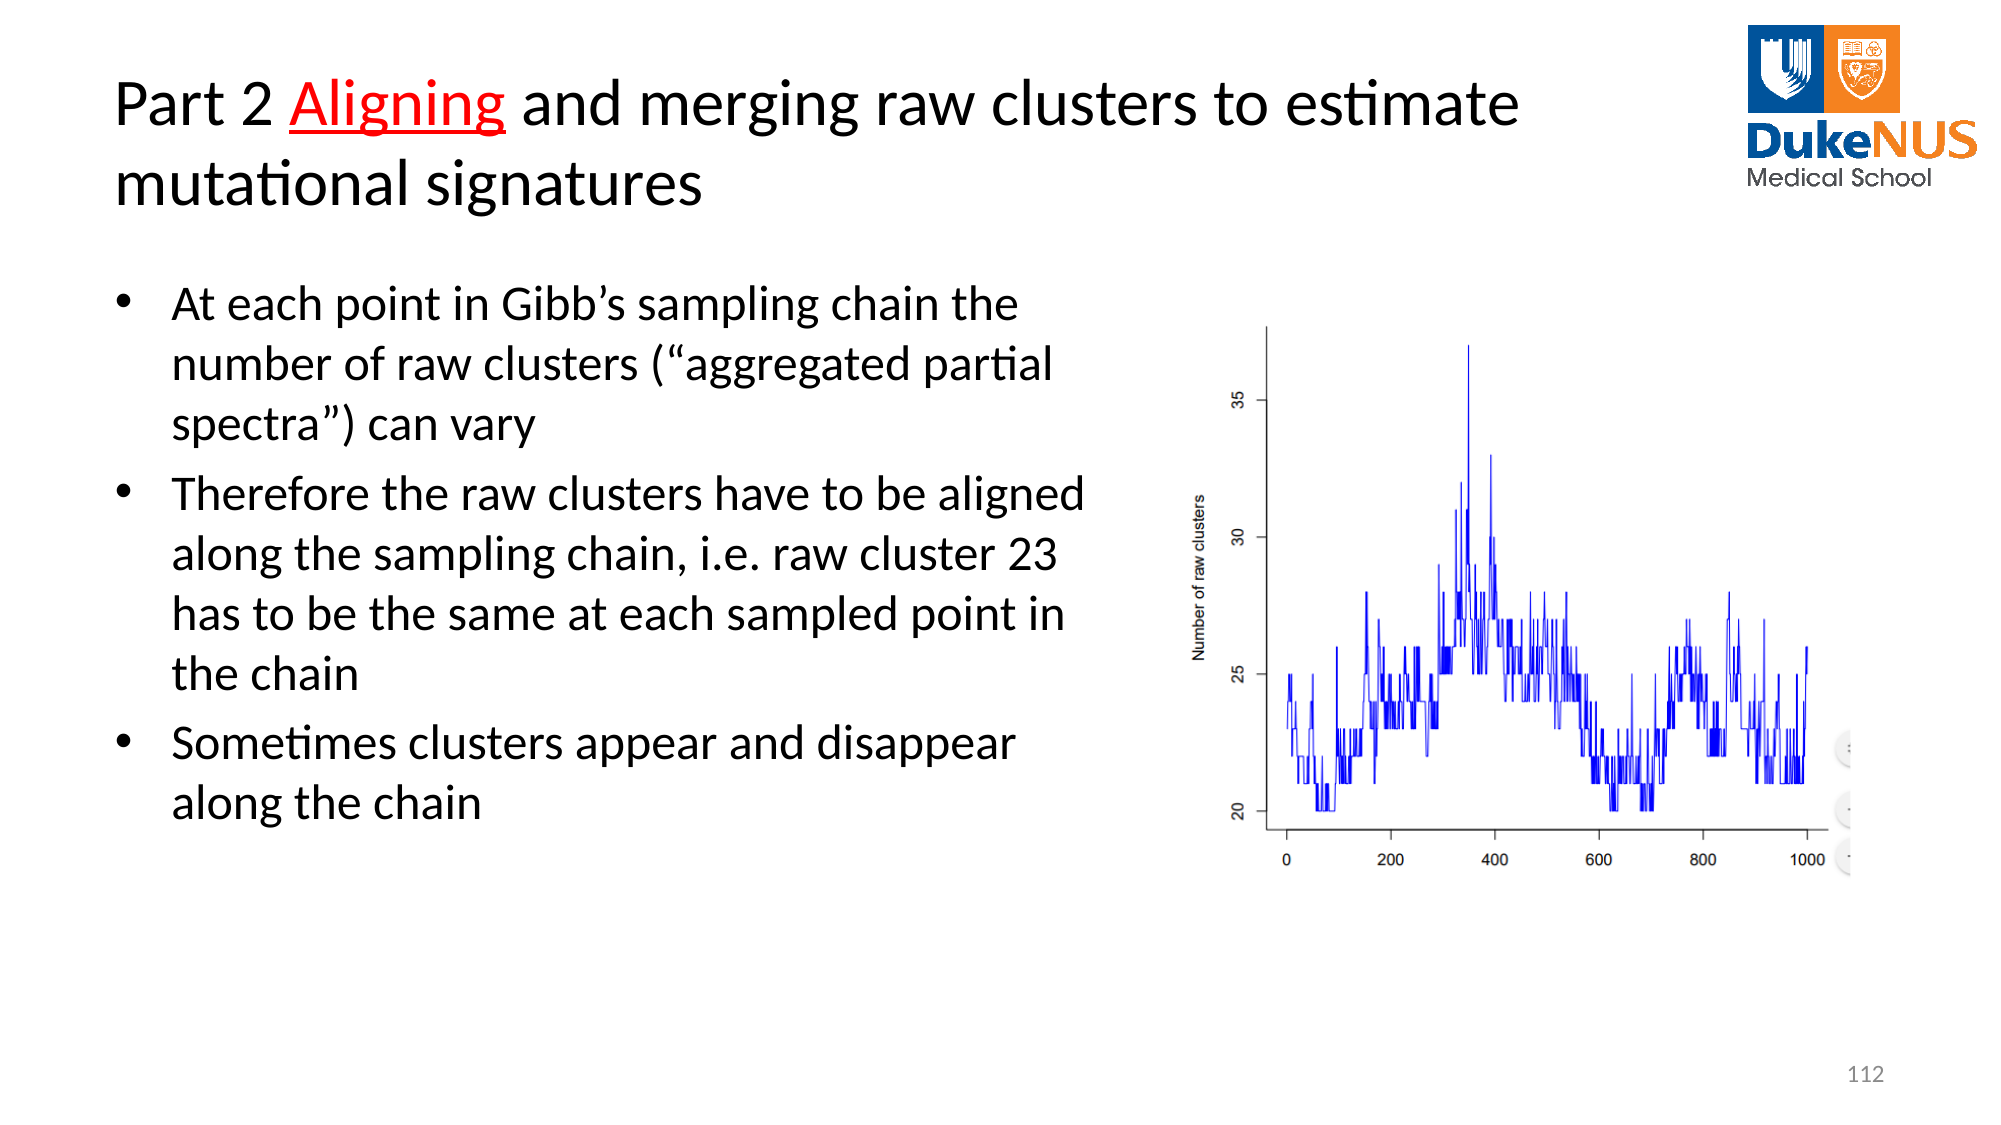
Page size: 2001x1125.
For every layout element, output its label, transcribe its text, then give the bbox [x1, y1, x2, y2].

picture [1187, 299, 1851, 888]
list At each point in Gibb’s sampling chain the number of raw clusters (“aggregated partial spectra”) can vary Therefore the raw clusters have to be aligned along the sampling chain, i.e. raw cluster 23 has to be the same at each sampled point in the chain Sometimes clusters appear and disappear along the chain [99, 262, 1113, 1005]
title Part 2 Aligning and merging raw clusters to estimate mutational signatures [99, 45, 1638, 233]
slide_number 112 [1433, 1042, 1900, 1103]
picture [1737, 12, 1978, 189]
